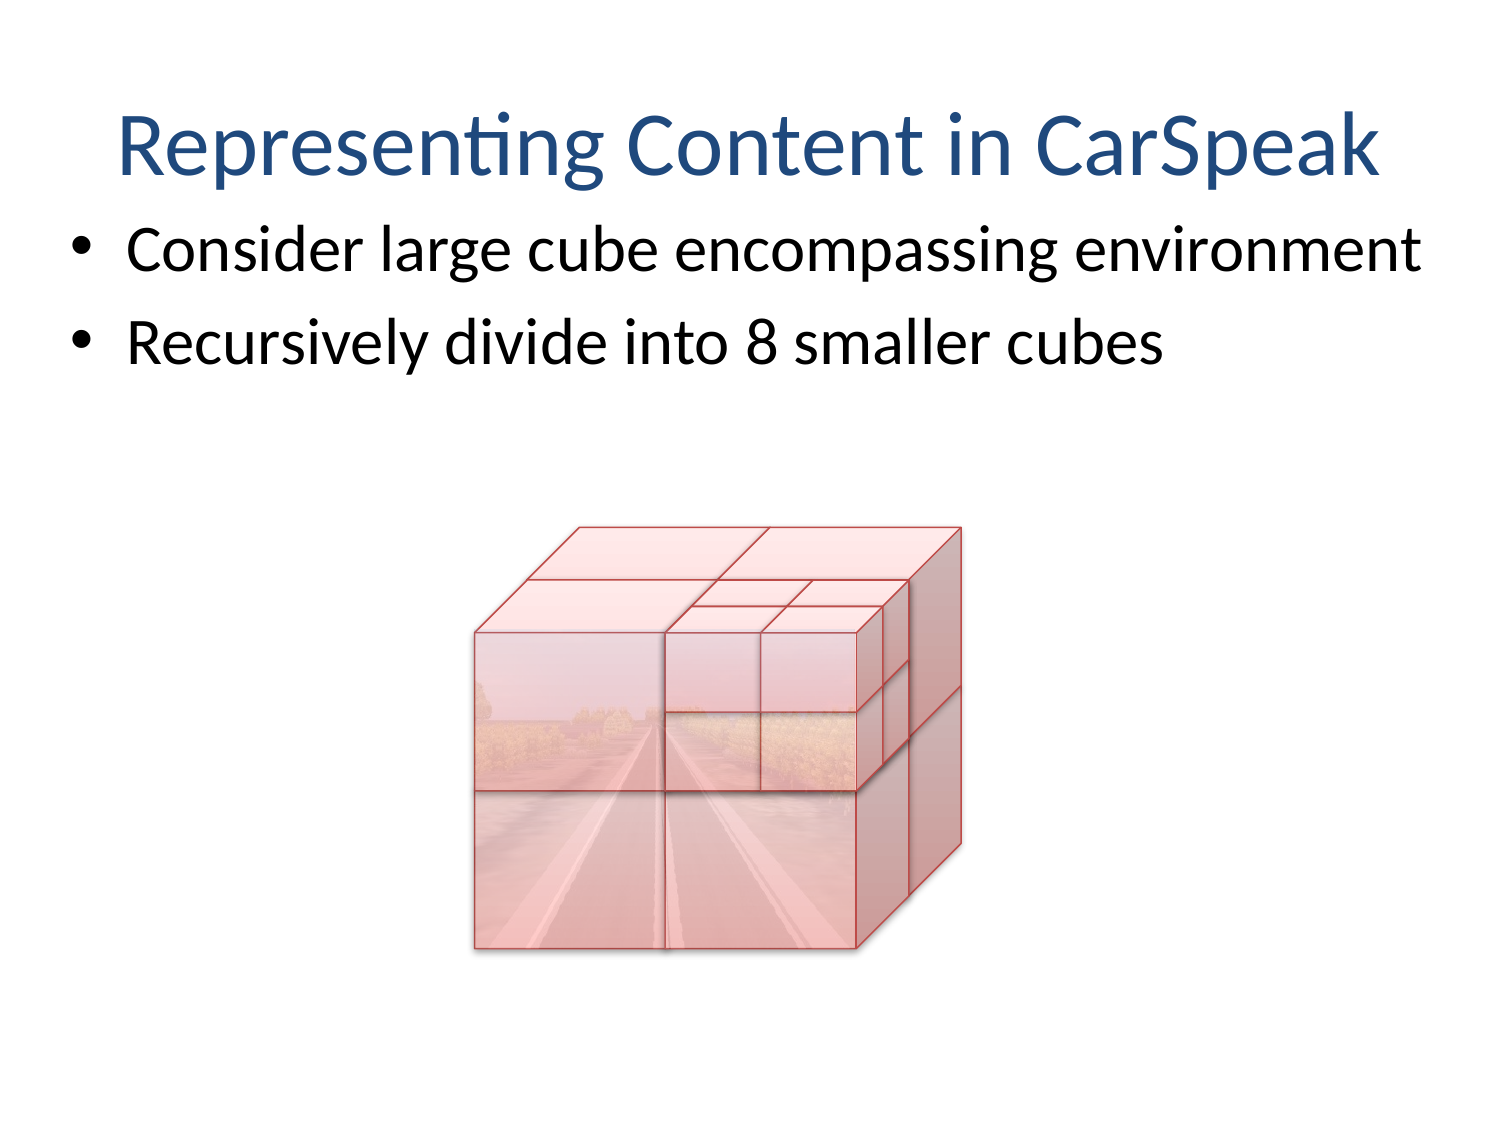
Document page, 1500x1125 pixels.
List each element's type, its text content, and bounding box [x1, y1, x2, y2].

picture [474, 629, 856, 949]
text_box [860, 798, 910, 949]
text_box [915, 744, 962, 897]
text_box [526, 527, 962, 739]
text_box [664, 579, 910, 792]
text_box Consider large cube encompassing environment Recursively divide into 8 smaller cubes [55, 197, 1448, 985]
title Representing Content in CarSpeak [75, 45, 1425, 197]
